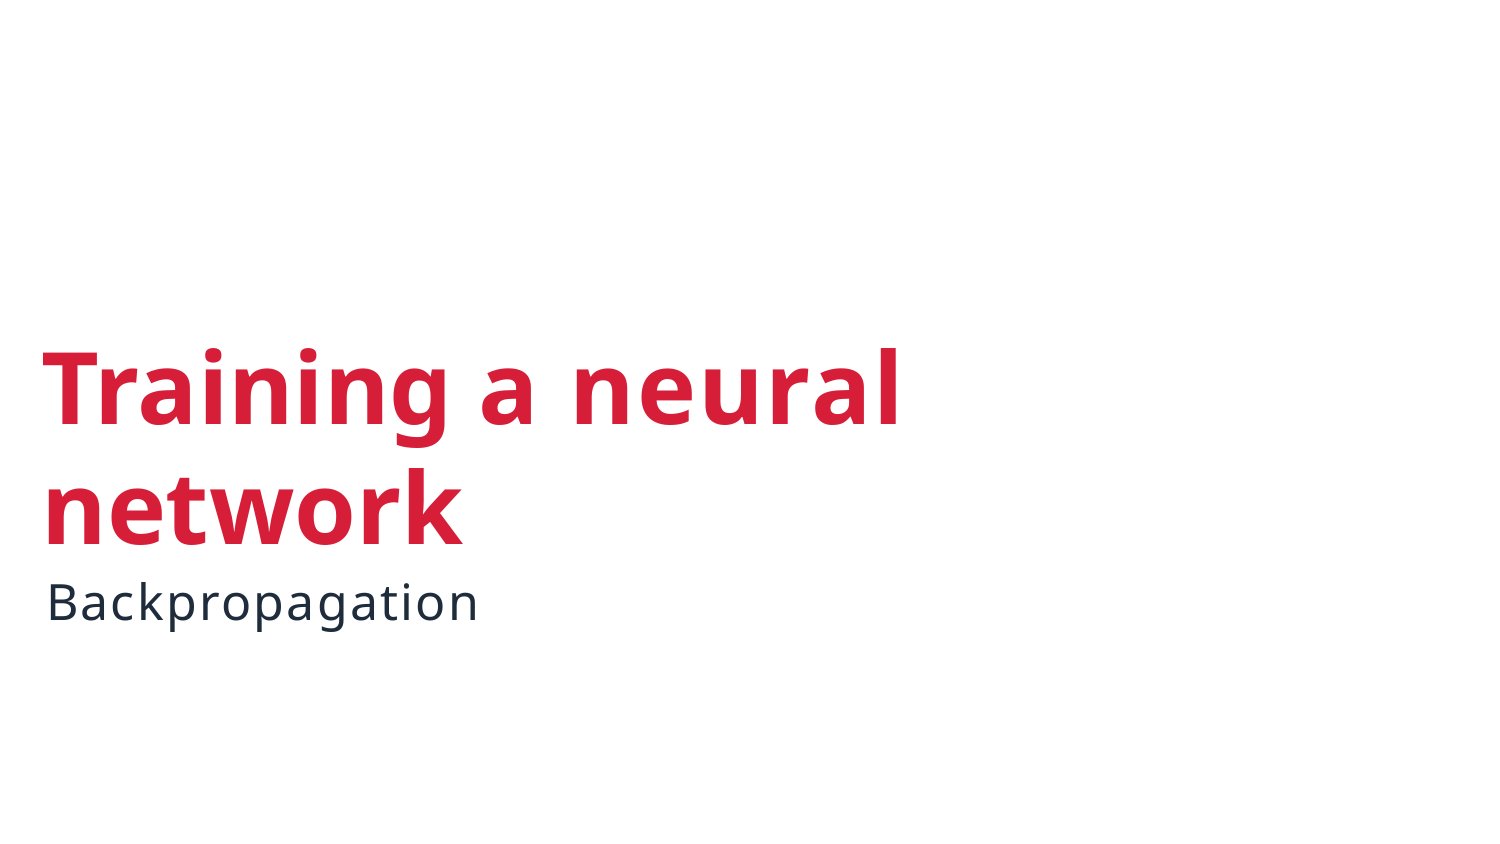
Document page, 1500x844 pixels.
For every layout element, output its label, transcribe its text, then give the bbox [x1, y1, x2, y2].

title Training a neural network Backpropagation [39, 308, 1274, 631]
